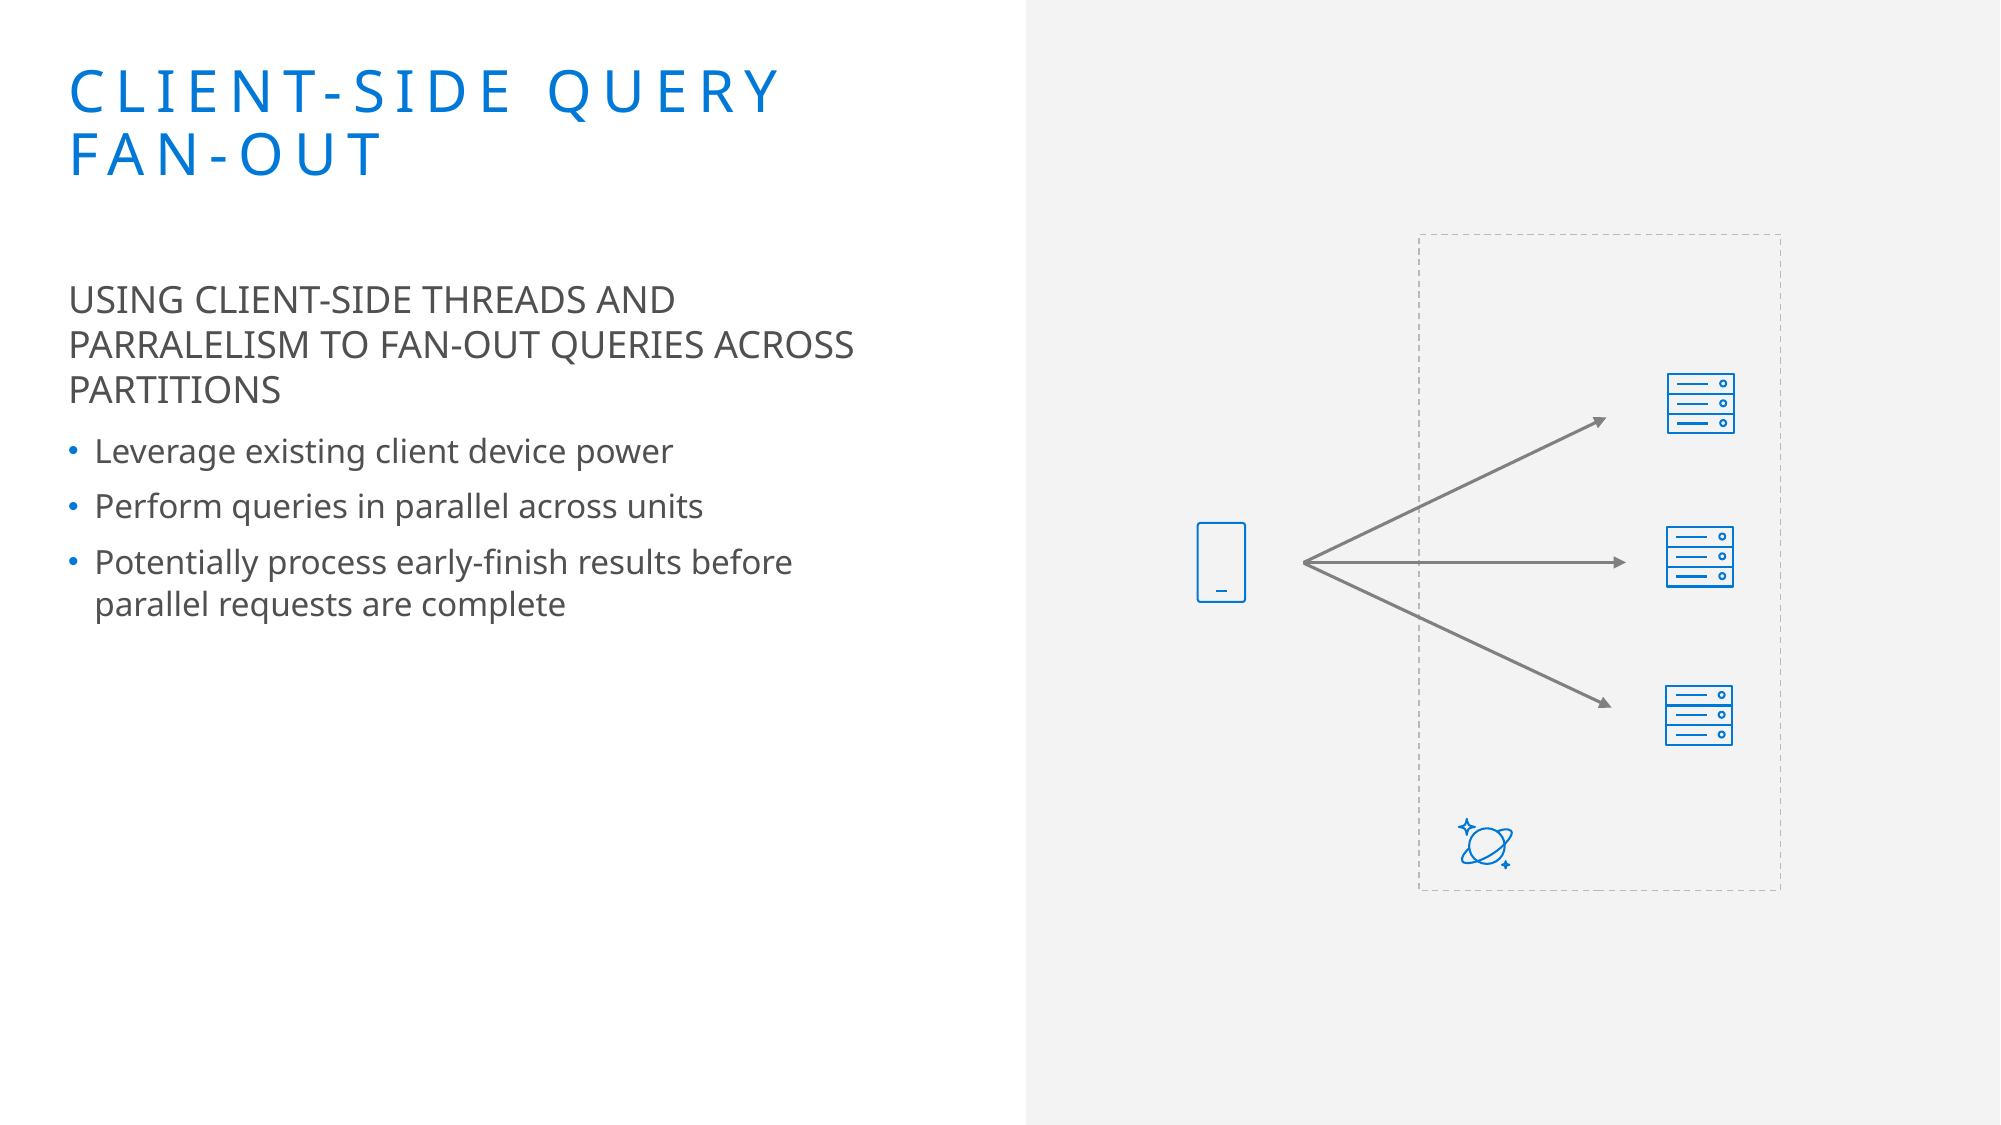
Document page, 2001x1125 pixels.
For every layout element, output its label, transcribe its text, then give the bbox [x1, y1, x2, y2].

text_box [1458, 818, 1517, 869]
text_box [1304, 417, 1607, 562]
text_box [1667, 373, 1735, 434]
list USING CLIENT-SIDE THREADS AND PARRALELISM TO FAN-OUT QUERIES ACROSS PARTITIONS Leverage existing client device power Perform queries in parallel across units Potentially process early-finish results before parallel requests are complete [44, 261, 908, 598]
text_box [1666, 685, 1733, 746]
title Client-Side Query FAN-OUT [44, 47, 908, 208]
text_box [1196, 522, 1246, 603]
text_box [1305, 563, 1612, 708]
text_box [1418, 234, 1781, 891]
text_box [1666, 527, 1734, 587]
